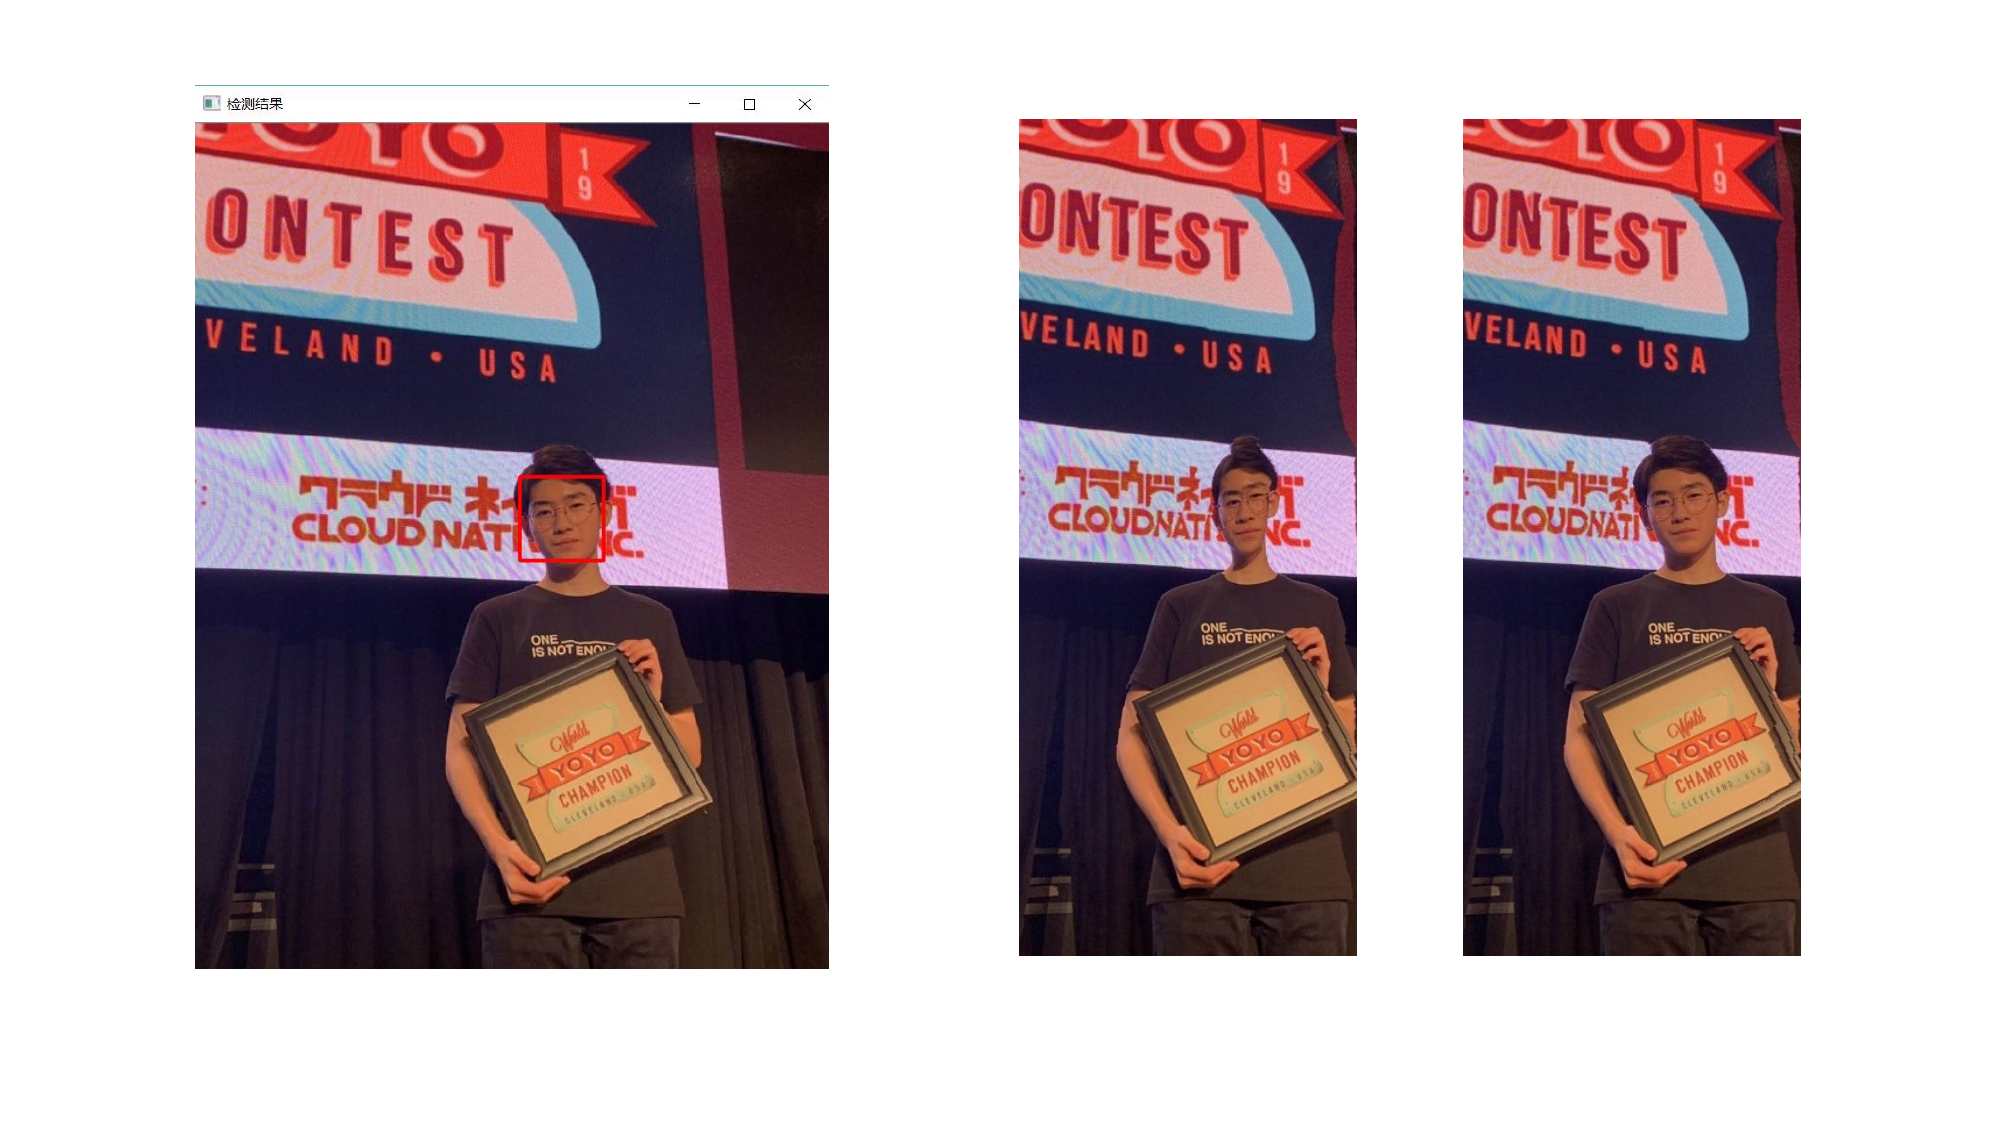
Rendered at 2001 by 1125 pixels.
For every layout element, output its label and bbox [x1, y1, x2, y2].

list [195, 85, 829, 969]
picture [1019, 119, 1357, 956]
picture [1463, 119, 1801, 956]
